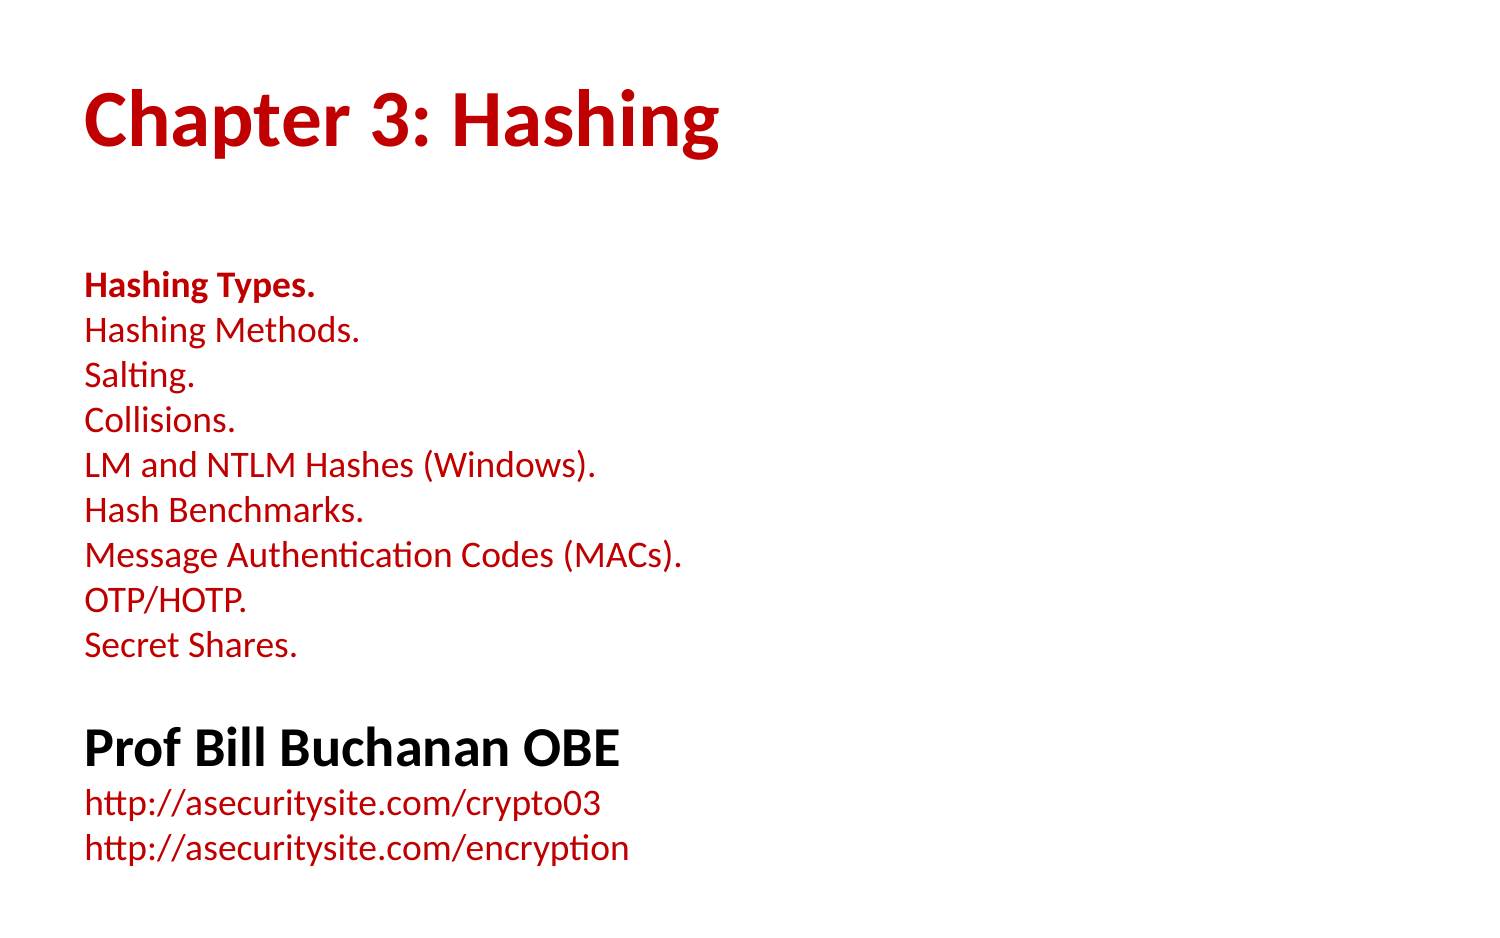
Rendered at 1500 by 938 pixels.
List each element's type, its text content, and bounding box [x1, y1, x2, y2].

title Chapter 3: Hashing Hashing Types. Hashing Methods. Salting. Collisions. LM and NTLM Hashes (Windows). Hash Benchmarks. Message Authentication Codes (MACs). OTP/HOTP. Secret Shares. Prof Bill Buchanan OBE http://asecuritysite.com/crypto03 http://asecuritysite.com/encryption [76, 51, 952, 927]
